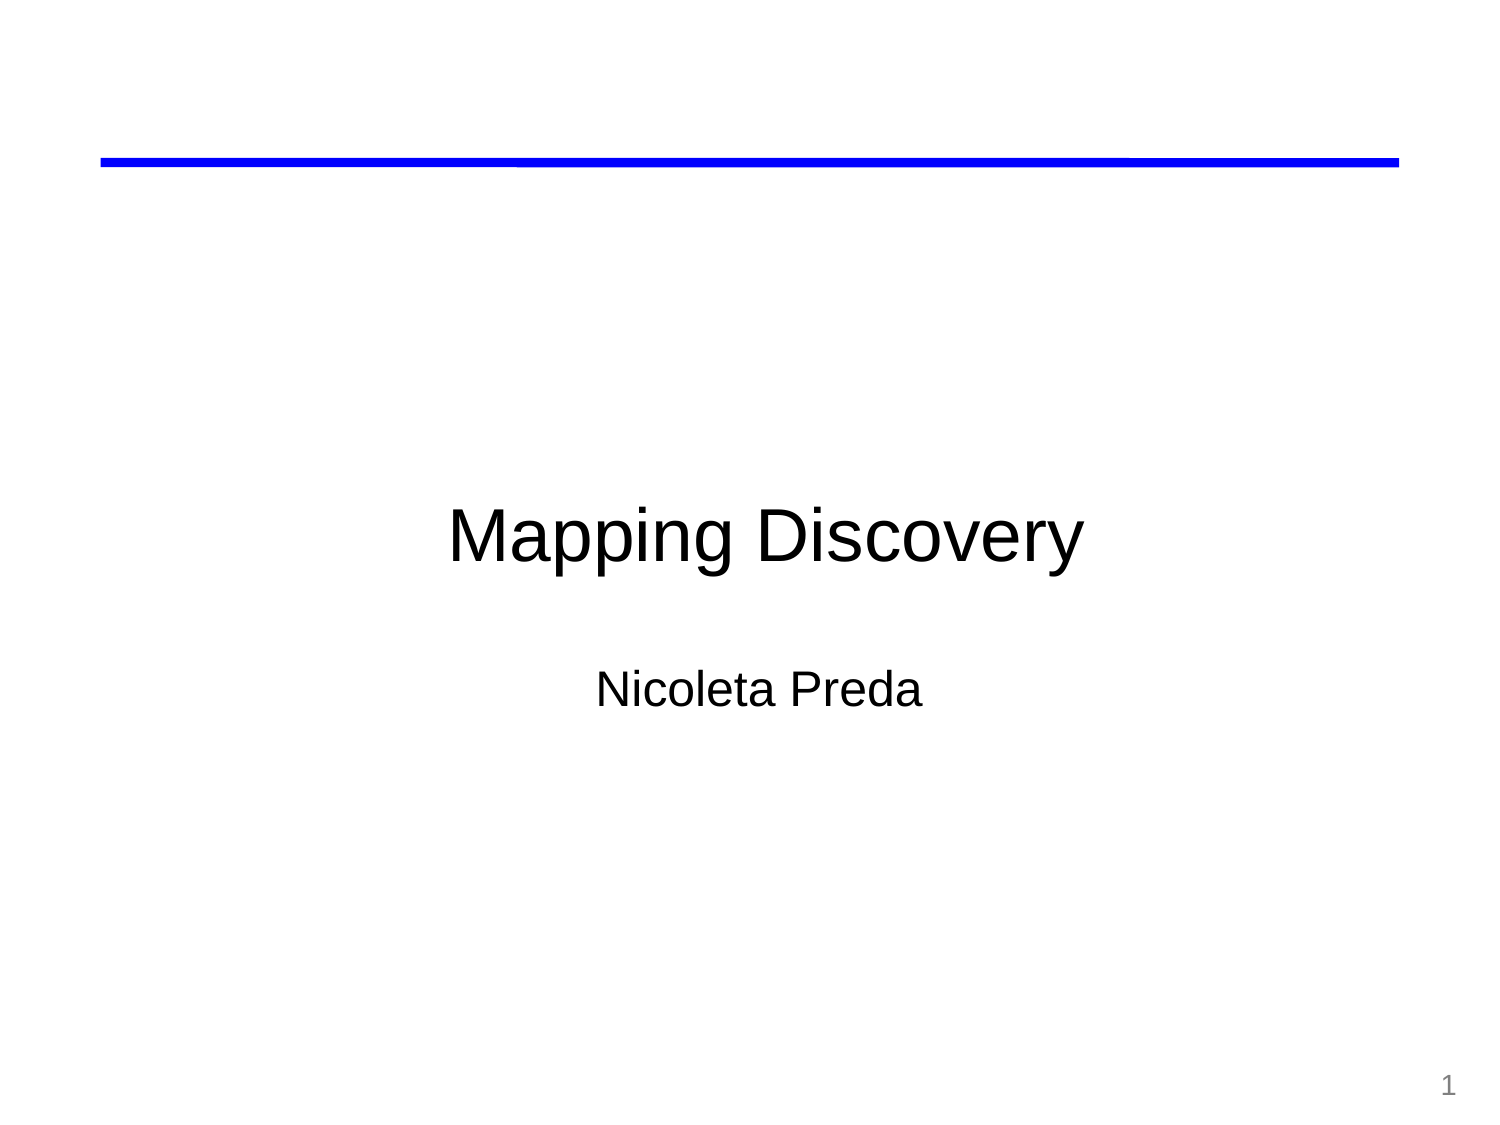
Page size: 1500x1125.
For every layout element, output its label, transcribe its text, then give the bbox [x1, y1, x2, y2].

slide_number 1 [1352, 1058, 1472, 1110]
title Mapping Discovery Nicoleta Preda [13, 399, 1500, 813]
